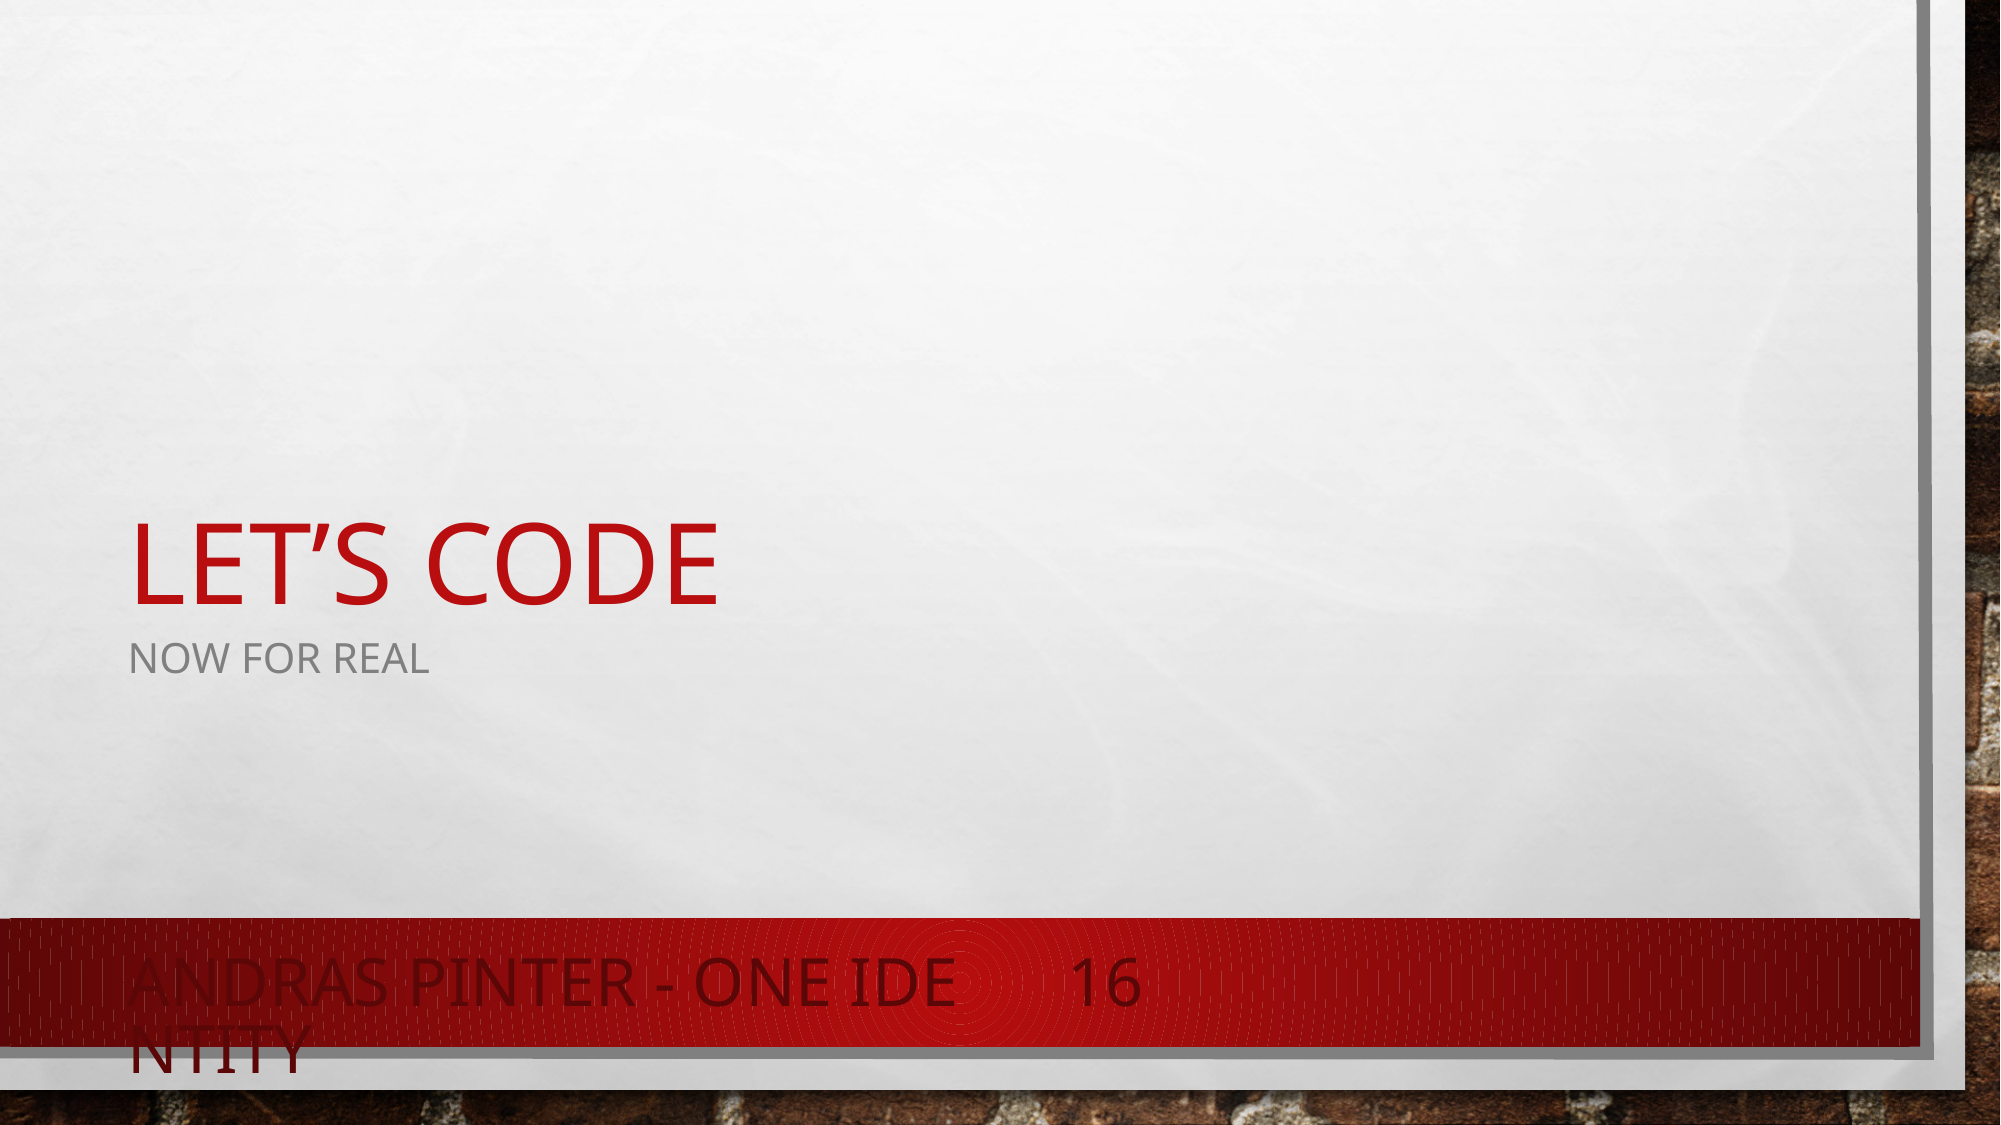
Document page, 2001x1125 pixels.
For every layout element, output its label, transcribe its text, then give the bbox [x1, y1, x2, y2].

footer Andras Pinter - One Identity [112, 944, 1015, 1027]
slide_number 16 [1031, 944, 1181, 1027]
title Let’s code [112, 112, 1818, 613]
picture [0, 0, 2000, 1125]
list Now for real [112, 613, 1818, 883]
